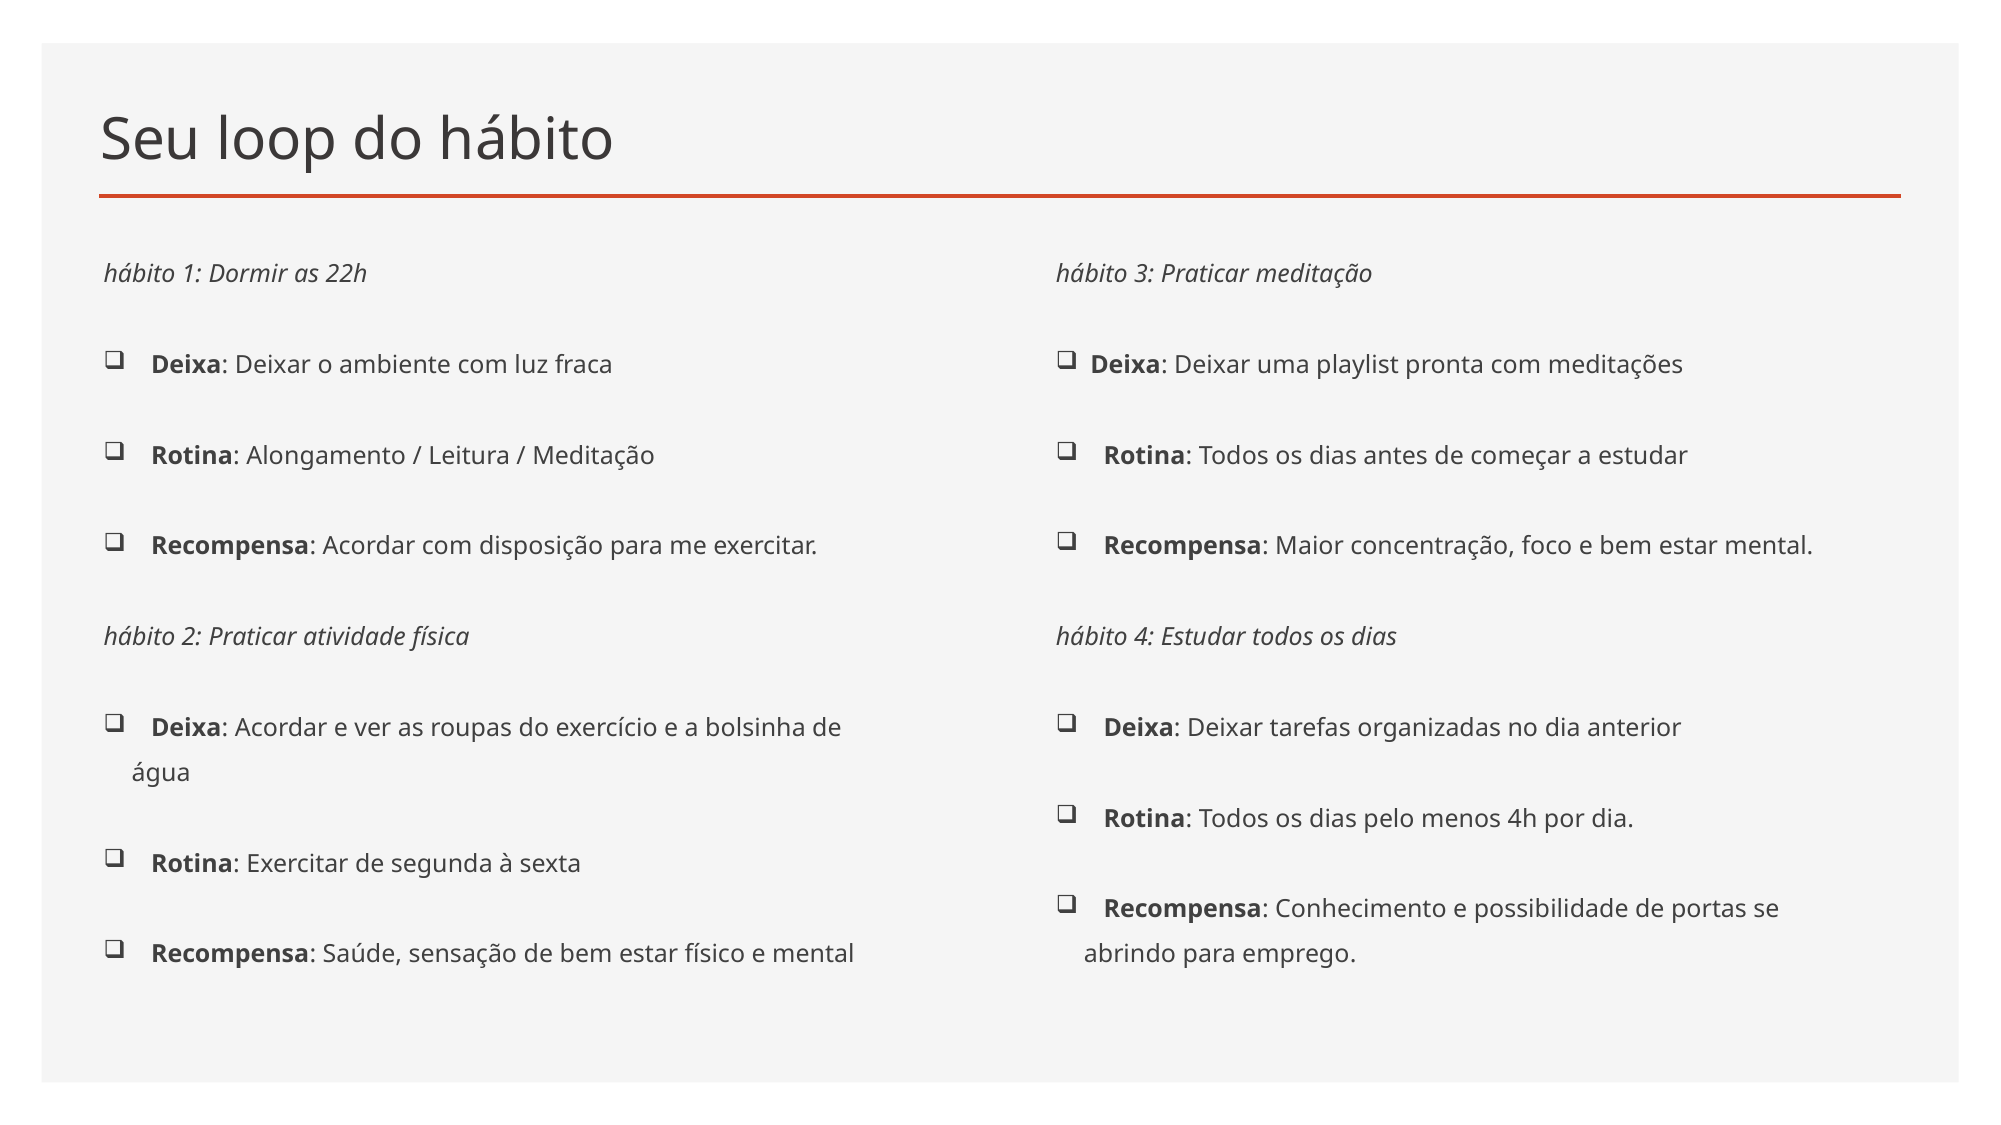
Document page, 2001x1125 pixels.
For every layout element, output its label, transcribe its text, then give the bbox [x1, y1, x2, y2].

title Seu loop do hábito [85, 73, 1214, 179]
list hábito 1: Dormir as 22h Deixa: Deixar o ambiente com luz fraca Rotina: Alongamento / Leitura / Meditação Recompensa: Acordar com disposição para me exercitar. hábito 2: Praticar atividade física Deixa: Acordar e ver as roupas do exercício e a bolsinha de água Rotina: Exercitar de segunda à sexta Recompensa: Saúde, sensação de bem estar físico e mental [88, 235, 915, 1065]
text_box hábito 3: Praticar meditação Deixa: Deixar uma playlist pronta com meditações Rotina: Todos os dias antes de começar a estudar Recompensa: Maior concentração, foco e bem estar mental. hábito 4: Estudar todos os dias Deixa: Deixar tarefas organizadas no dia anterior Rotina: Todos os dias pelo menos 4h por dia. Recompensa: Conhecimento e possibilidade de portas se abrindo para emprego. [1040, 235, 1867, 1065]
